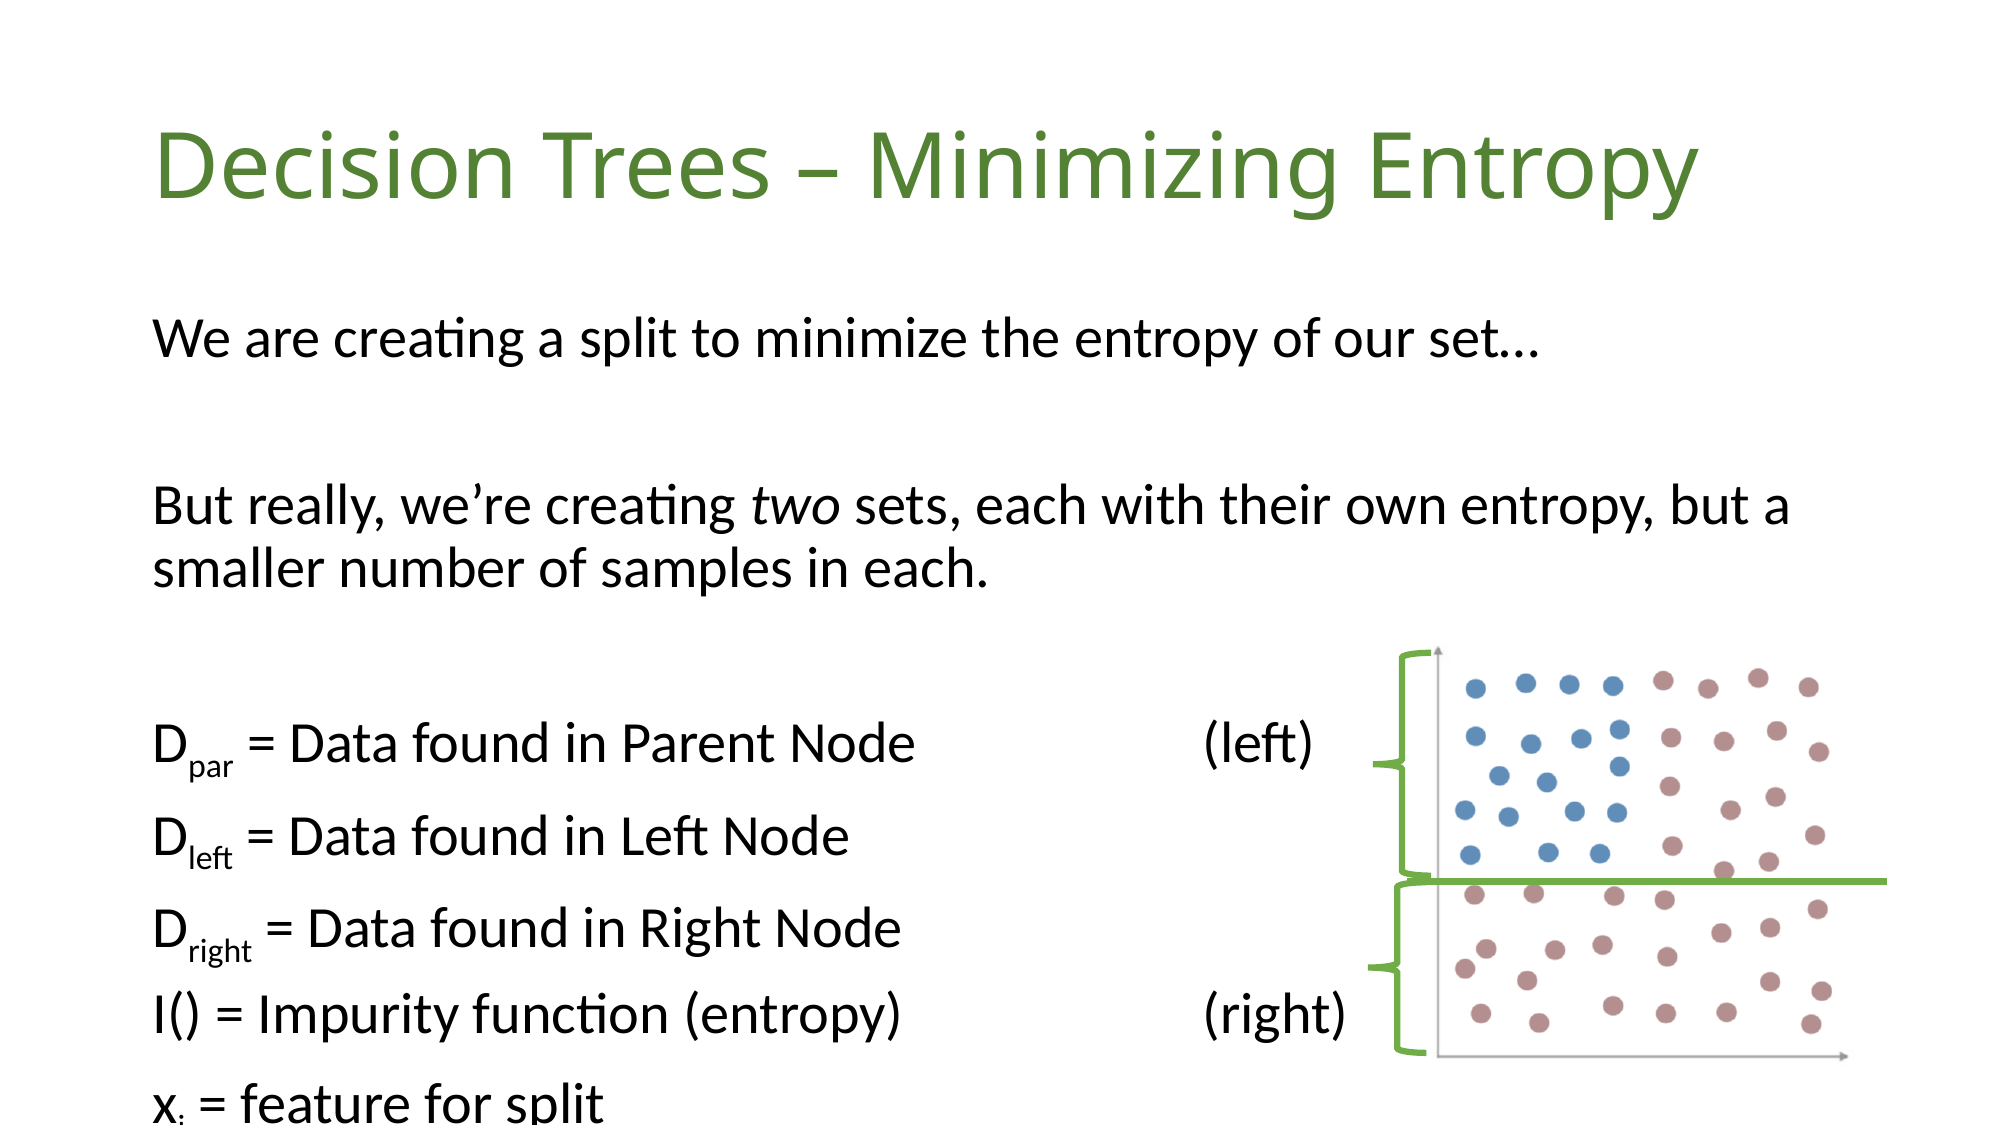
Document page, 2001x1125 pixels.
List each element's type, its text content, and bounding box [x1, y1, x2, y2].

picture [1431, 632, 1863, 881]
text_box [1368, 882, 1427, 1054]
text_box [1372, 652, 1431, 877]
list We are creating a split to minimize the entropy of our set… But really, we’re creating two sets, each with their own entropy, but a smaller number of samples in each. Dpar = Data found in Parent Node (left) Dleft = Data found in Left Node Dright = Data found in Right Node I() = Impurity function (entropy) (right) xi = feature for split [137, 299, 1863, 1125]
picture [1431, 882, 1863, 1066]
title Decision Trees – Minimizing Entropy [137, 59, 1863, 278]
